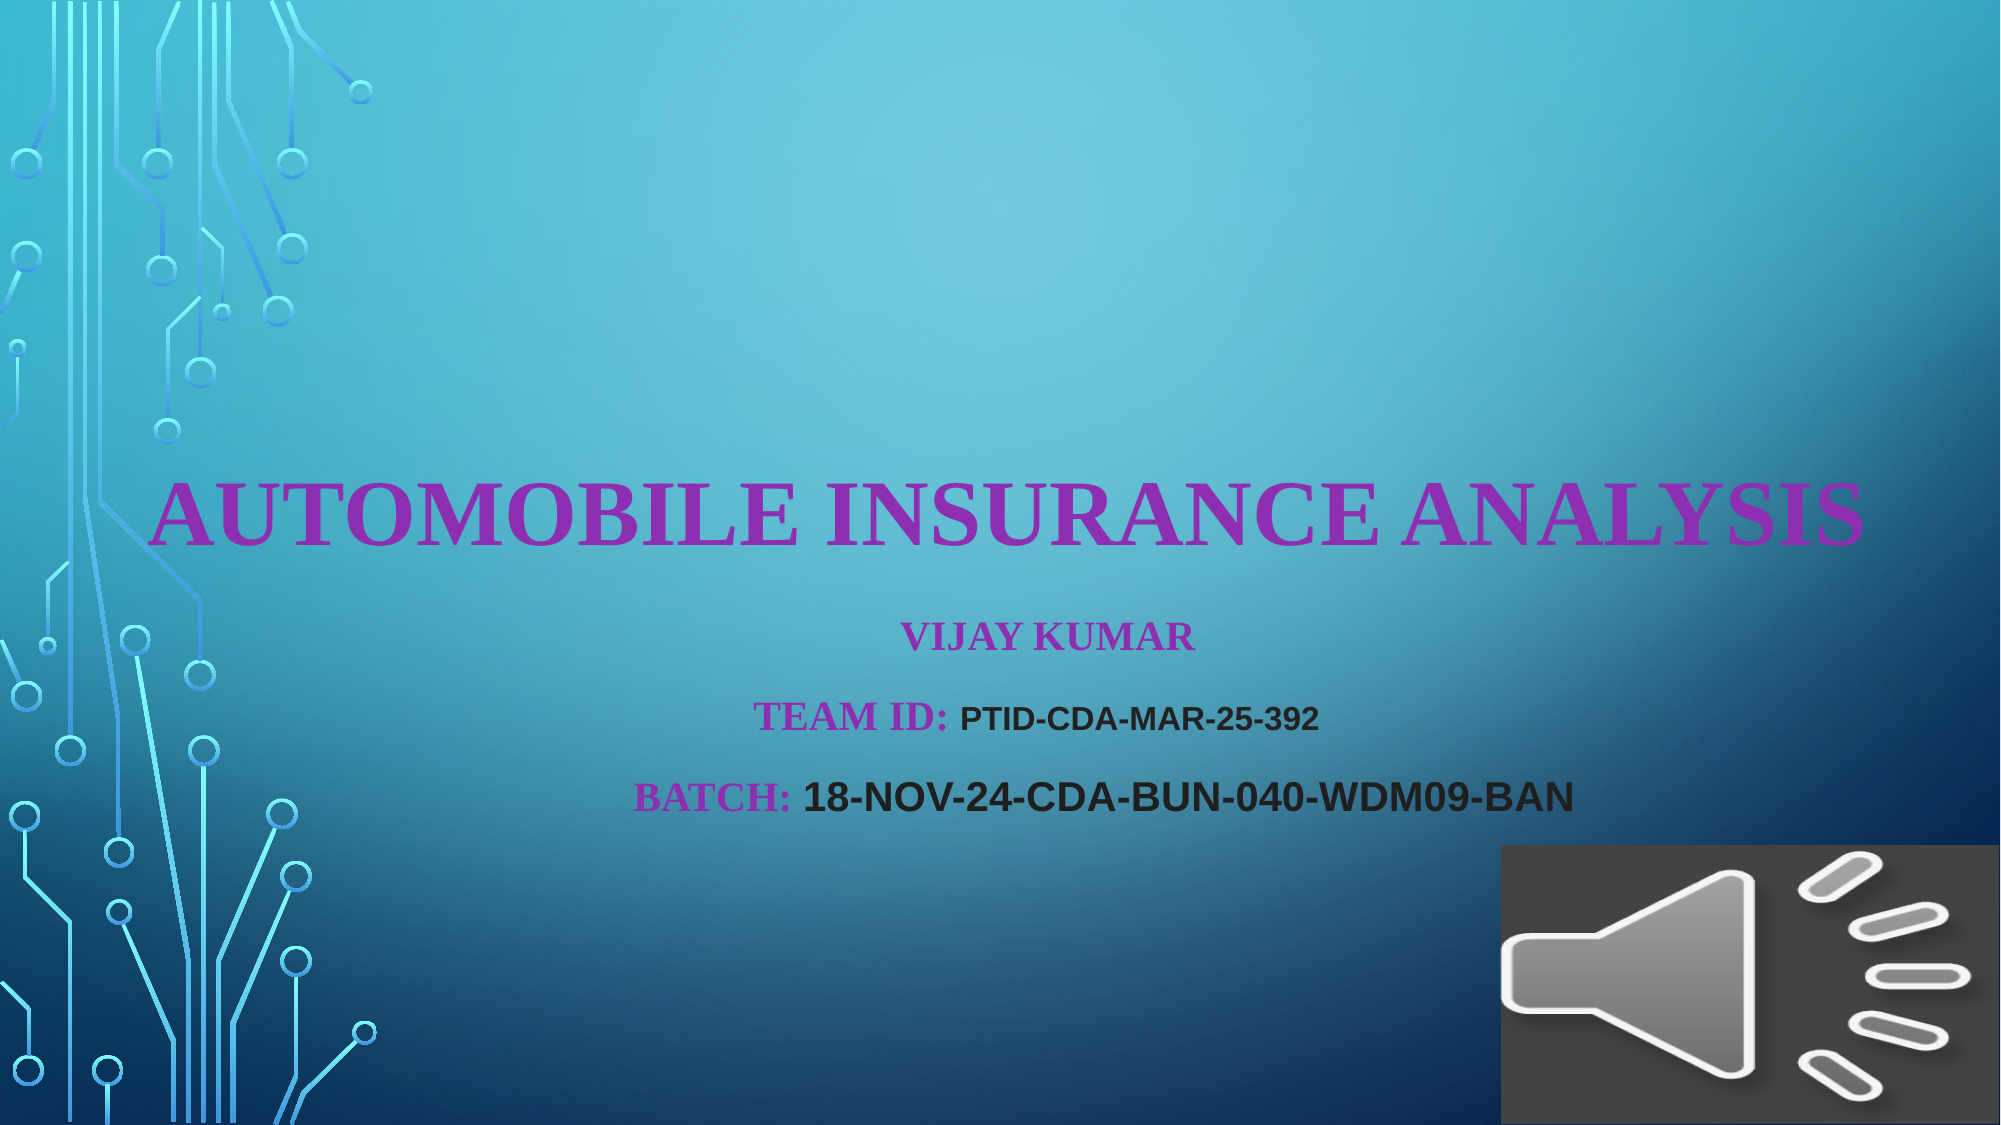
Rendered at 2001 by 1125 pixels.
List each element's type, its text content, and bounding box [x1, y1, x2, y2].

picture [1499, 843, 2000, 1125]
title Automobile Insurance Analysis [132, 181, 1982, 573]
subtitle Vijay Kumar Team ID: PTID-CDA-MAR-25-392 Batch: 18-NOV-24-CDA-BUN-040-WDM09-BAN [307, 590, 1750, 863]
